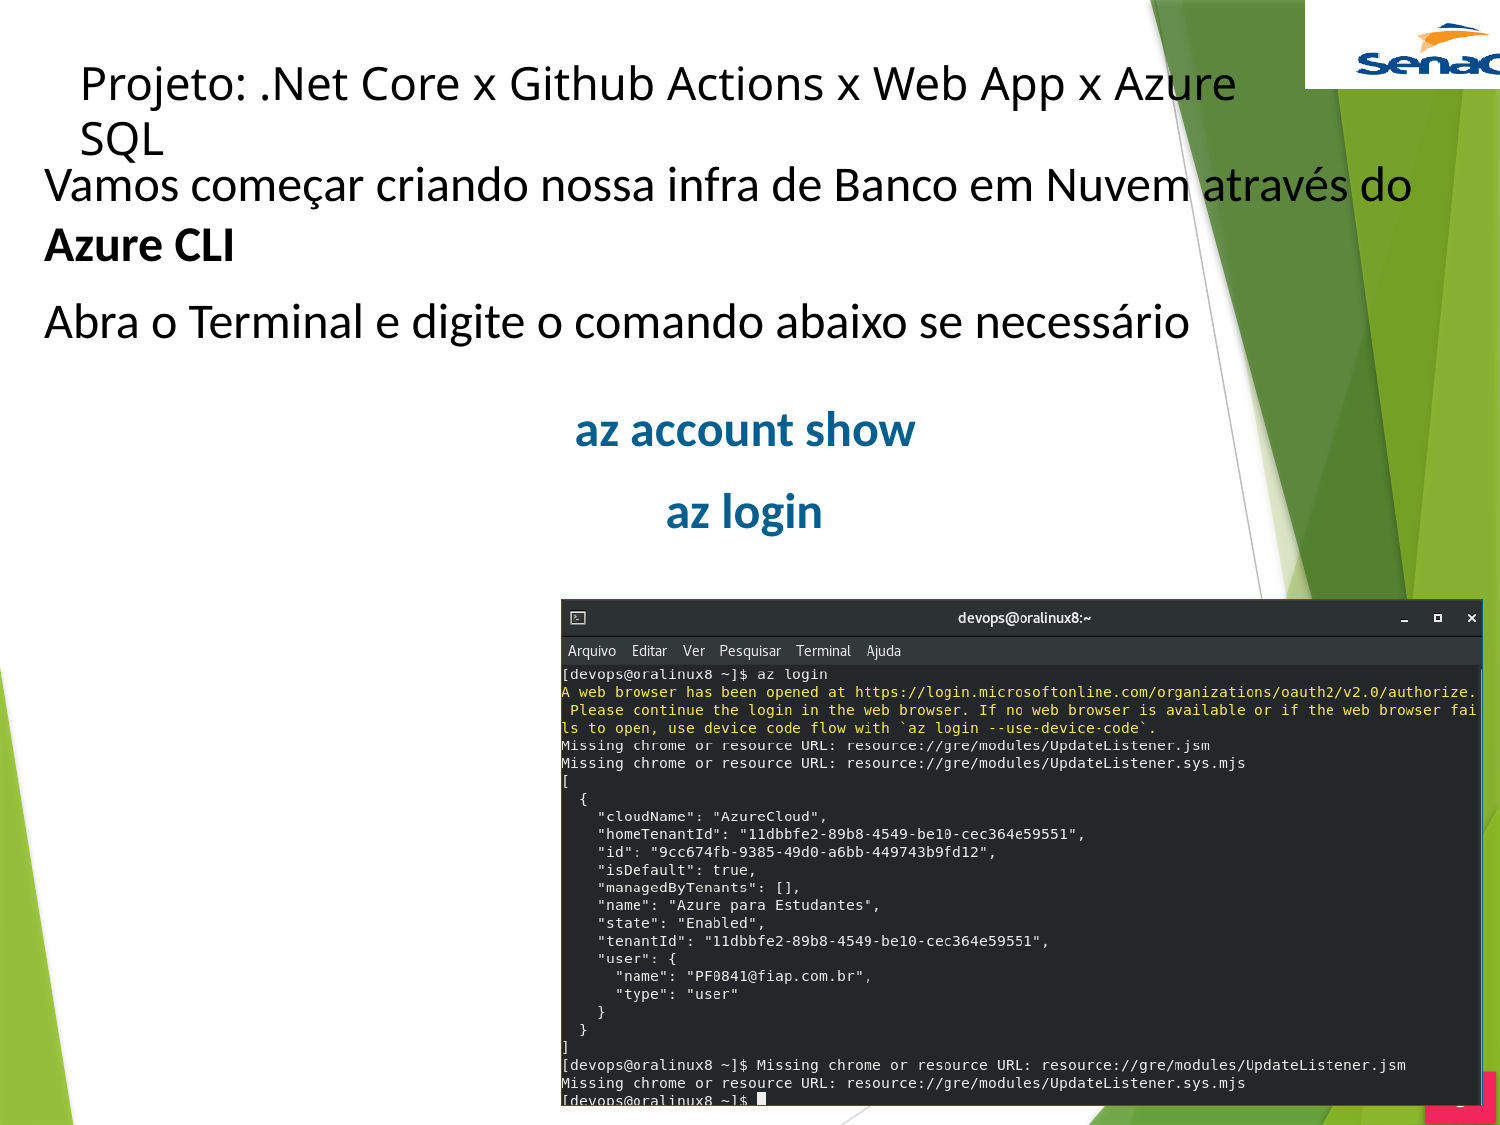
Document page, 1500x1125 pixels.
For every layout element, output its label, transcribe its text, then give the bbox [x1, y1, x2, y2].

text_box 5 [1425, 1075, 1497, 1124]
text_box az account show [559, 388, 943, 464]
text_box Projeto: .Net Core x Github Actions x Web App x Azure SQL [64, 47, 1341, 172]
text_box Vamos começar criando nossa infra de Banco em Nuvem através do Azure CLI Abra o Terminal e digite o comando abaixo se necessário [29, 144, 1483, 357]
text_box az login [650, 470, 840, 546]
picture [563, 601, 1481, 1104]
picture [1304, 0, 1500, 89]
